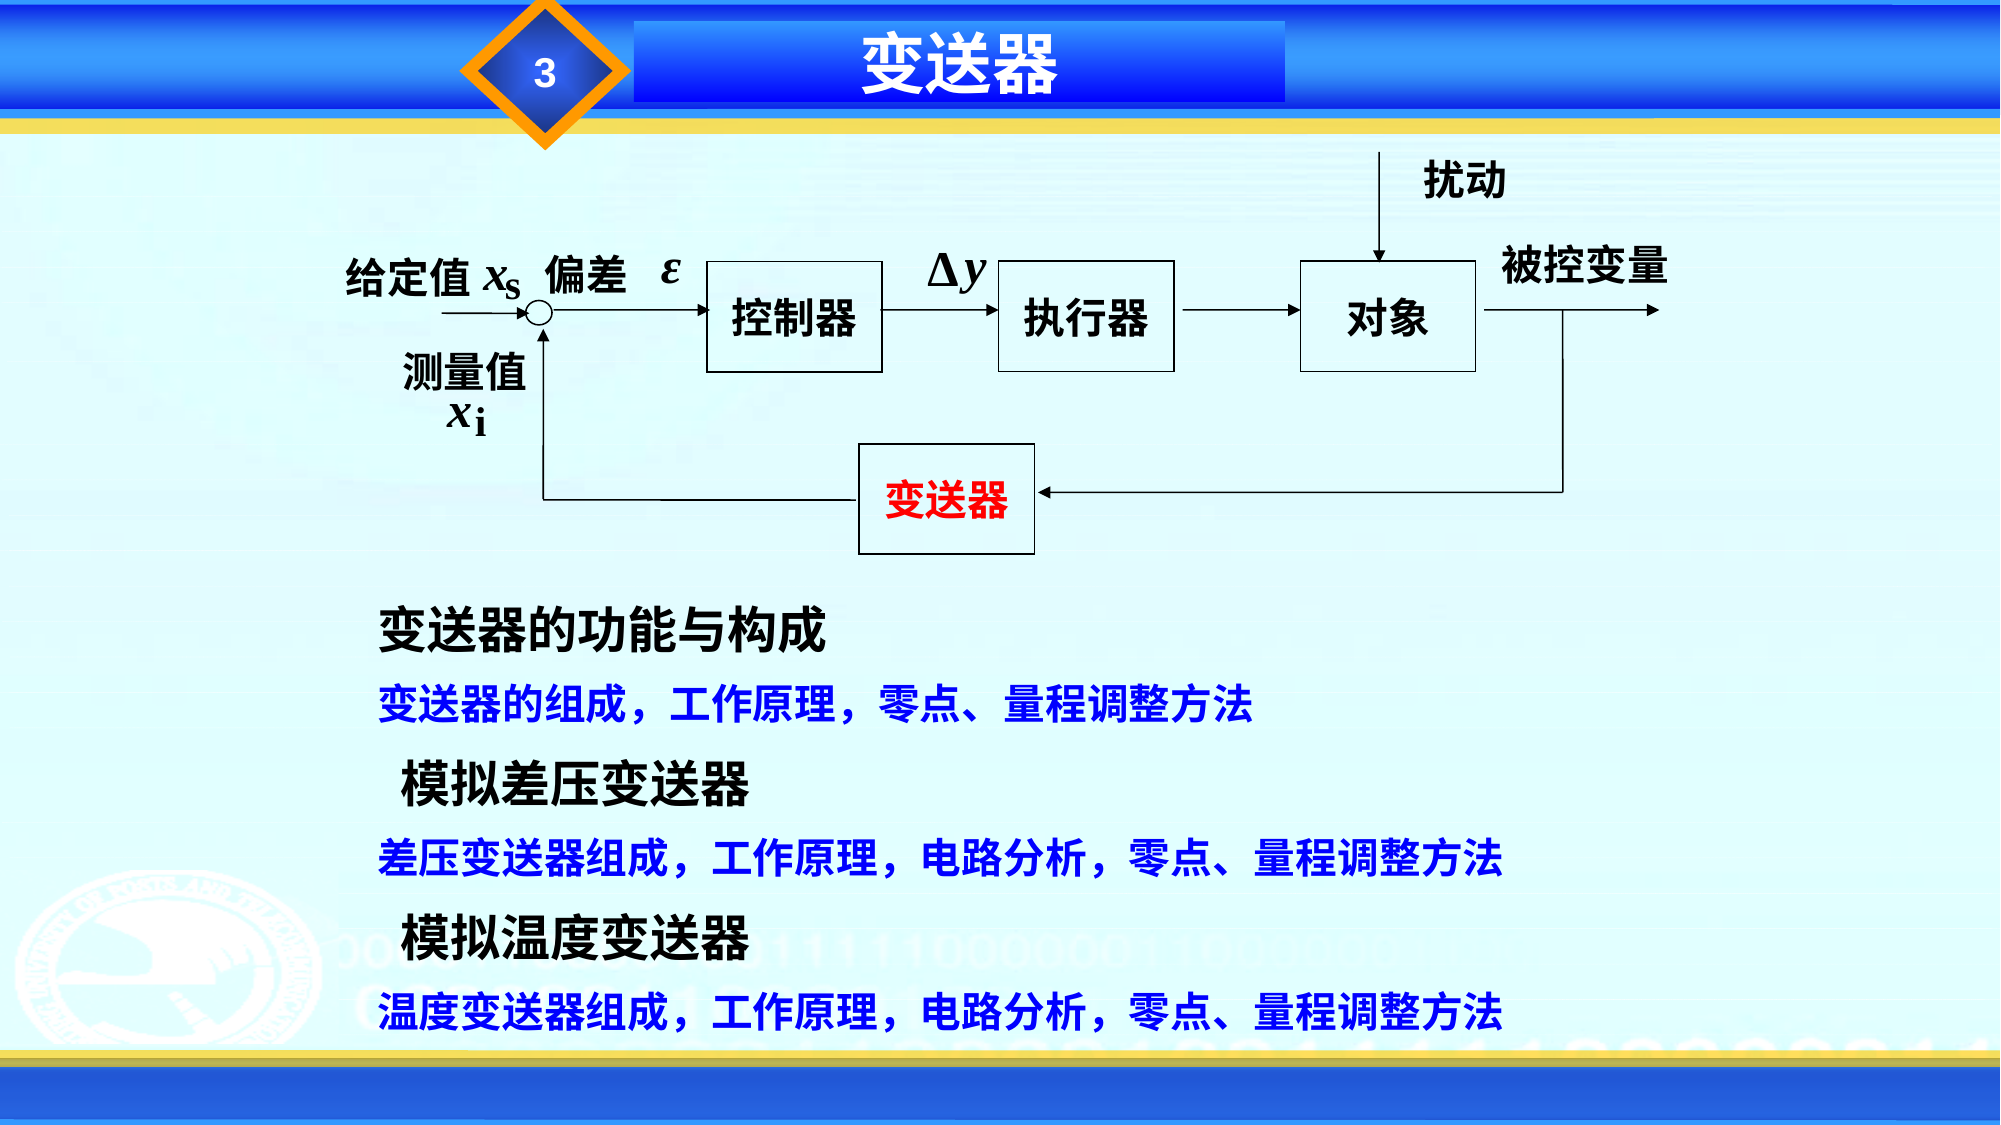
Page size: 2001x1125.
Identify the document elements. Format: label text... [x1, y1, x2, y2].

text_box 3 [468, 0, 623, 142]
picture [0, 5, 538, 109]
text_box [329, 151, 1700, 555]
picture [0, 1067, 2000, 1120]
text_box 变送器的功能与构成 变送器的组成，工作原理，零点、量程调整方法 模拟差压变送器 差压变送器组成，工作原理，电路分析，零点、量程调整方法 模拟温度变送器 温度变送器组成，工作原理，电路分析，零点、量程调整方法 [362, 566, 1622, 1114]
title 变送器 [633, 21, 1286, 102]
picture [552, 0, 2001, 116]
